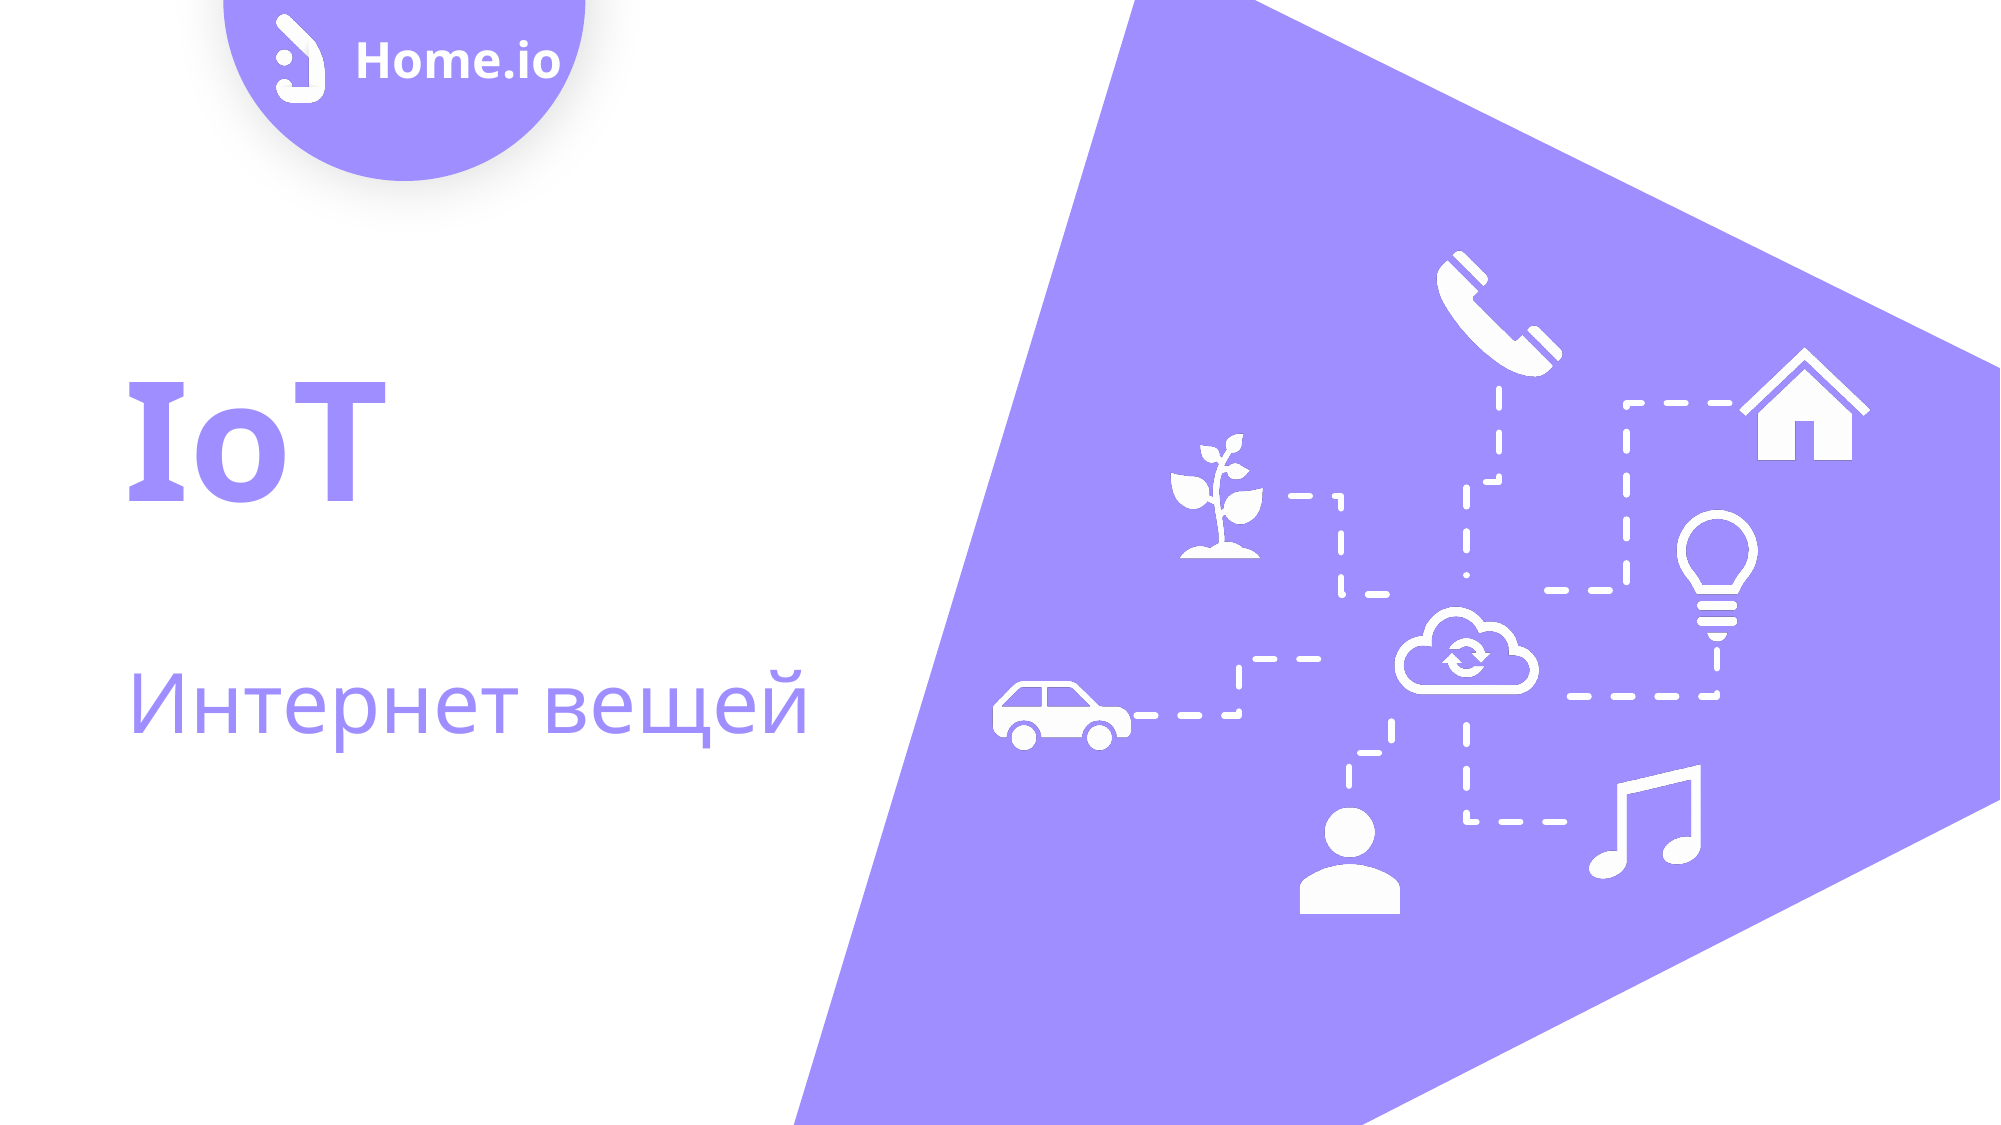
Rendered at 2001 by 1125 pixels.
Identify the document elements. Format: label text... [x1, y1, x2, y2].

picture [1391, 575, 1542, 726]
picture [1729, 328, 1880, 479]
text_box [1337, 731, 1404, 774]
picture [1140, 420, 1292, 571]
picture [275, 14, 325, 104]
picture [1641, 500, 1792, 651]
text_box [1290, 496, 1392, 595]
text_box Интернет вещей [111, 642, 872, 758]
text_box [1389, 465, 1577, 499]
text_box Home.io [340, 20, 736, 96]
text_box [792, 0, 2000, 1125]
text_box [1136, 659, 1342, 716]
picture [1569, 746, 1720, 897]
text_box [1523, 403, 1730, 591]
text_box IoT [109, 327, 817, 543]
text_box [1469, 721, 1567, 825]
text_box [1569, 650, 1717, 697]
picture [1424, 238, 1575, 389]
picture [1274, 785, 1425, 936]
text_box [222, 0, 587, 183]
picture [986, 640, 1137, 791]
